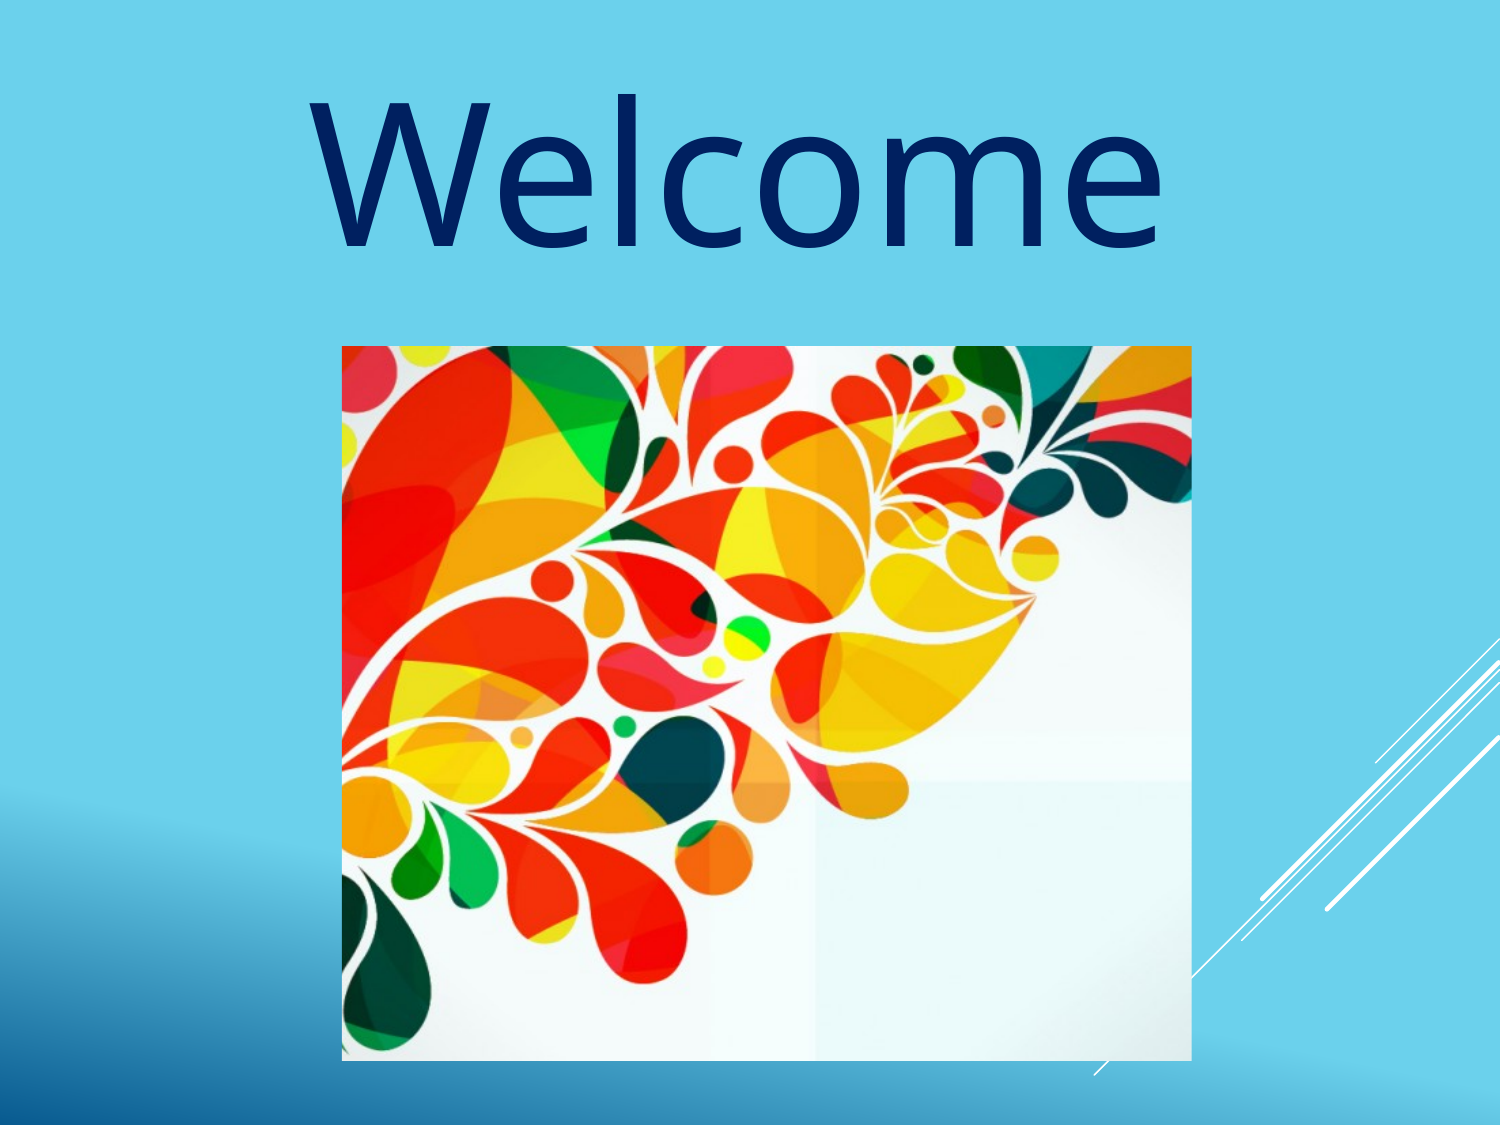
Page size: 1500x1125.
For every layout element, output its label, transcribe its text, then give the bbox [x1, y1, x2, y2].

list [341, 345, 1192, 1061]
list Welcome [136, 32, 1241, 302]
